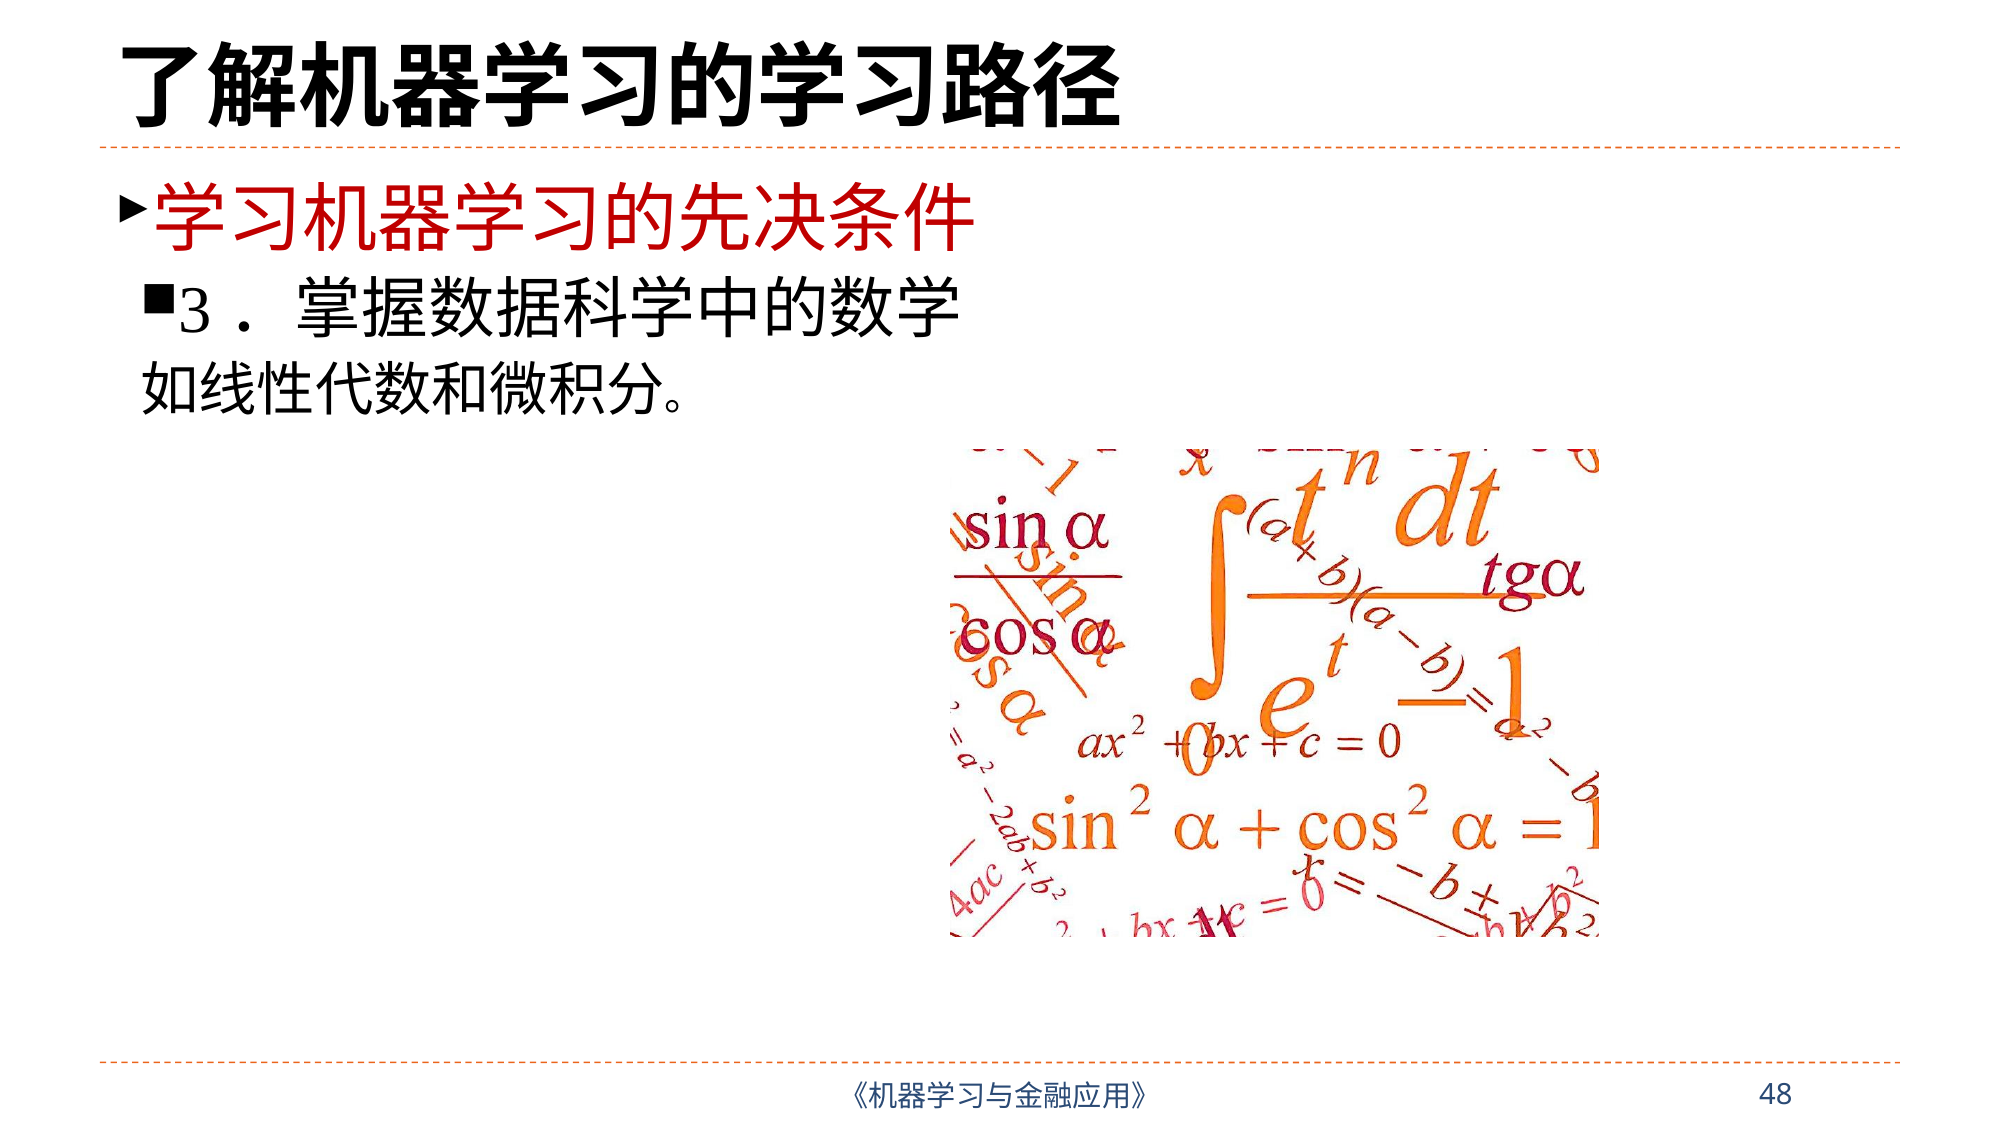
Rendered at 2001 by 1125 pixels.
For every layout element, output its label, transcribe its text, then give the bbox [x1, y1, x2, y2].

picture [949, 449, 1600, 938]
list 学习机器学习的先决条件 3．掌握数据科学中的数学 如线性代数和微积分。 [99, 162, 1900, 1050]
title 了解机器学习的学习路径 [99, 24, 1900, 146]
